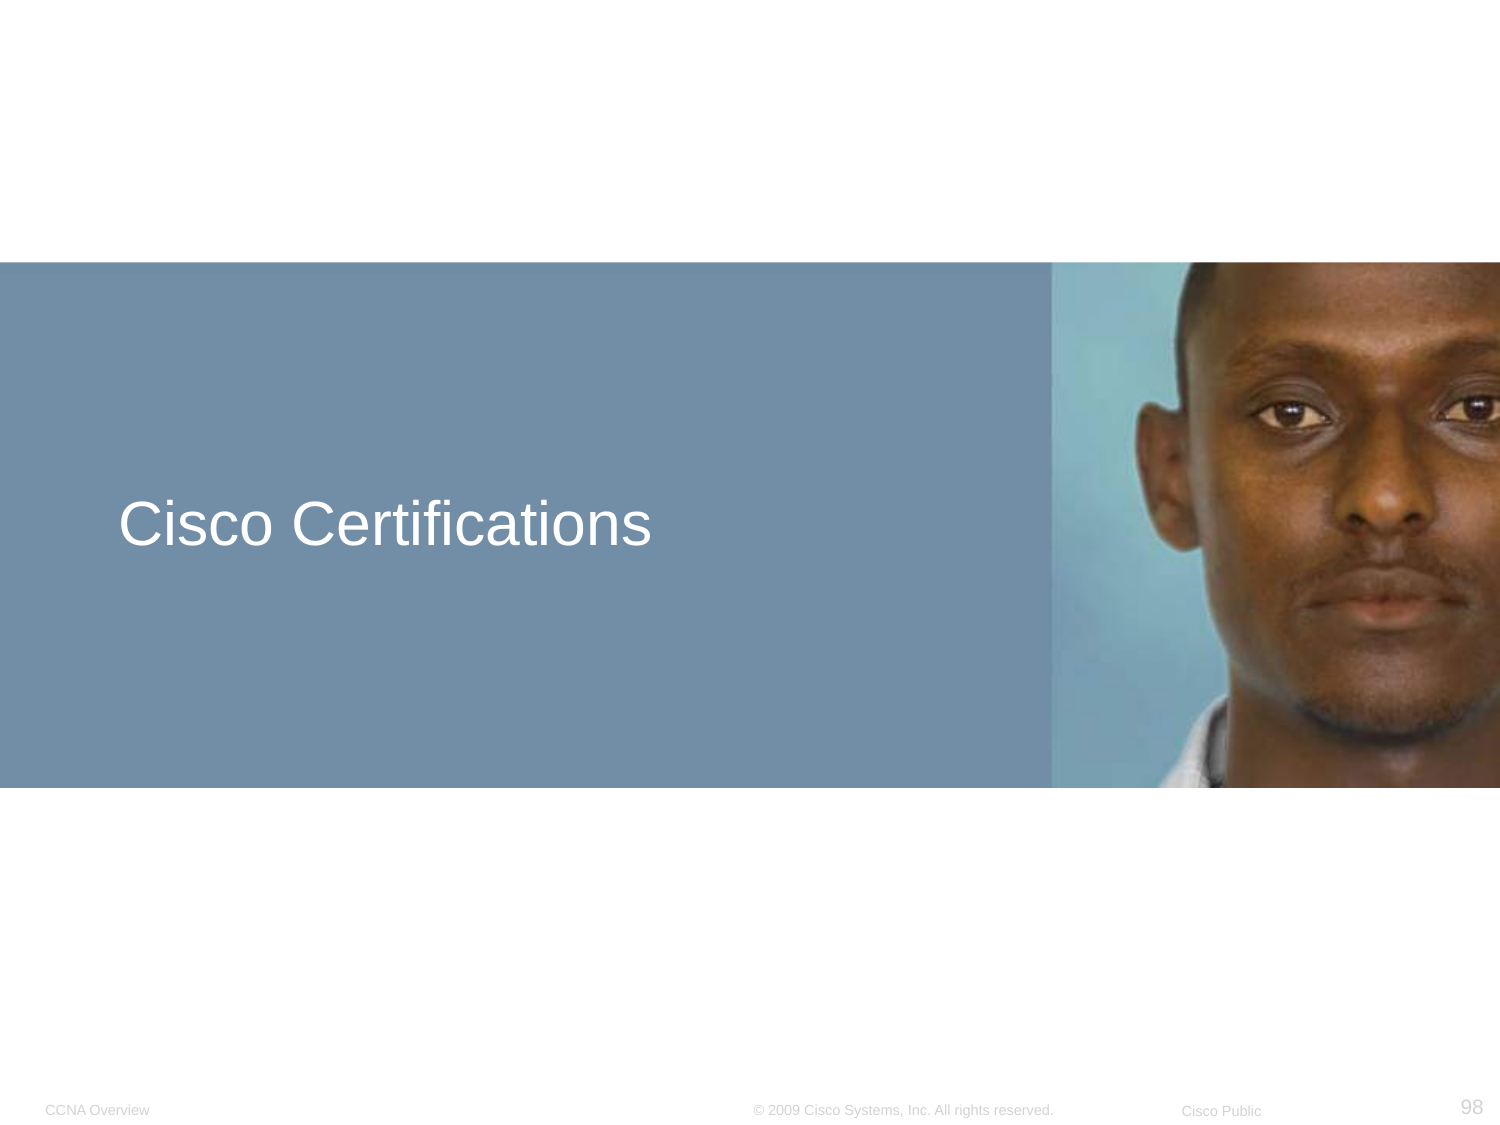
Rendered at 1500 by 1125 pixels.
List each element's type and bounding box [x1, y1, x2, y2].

text_box [0, 0, 1500, 262]
picture [0, 262, 1500, 788]
